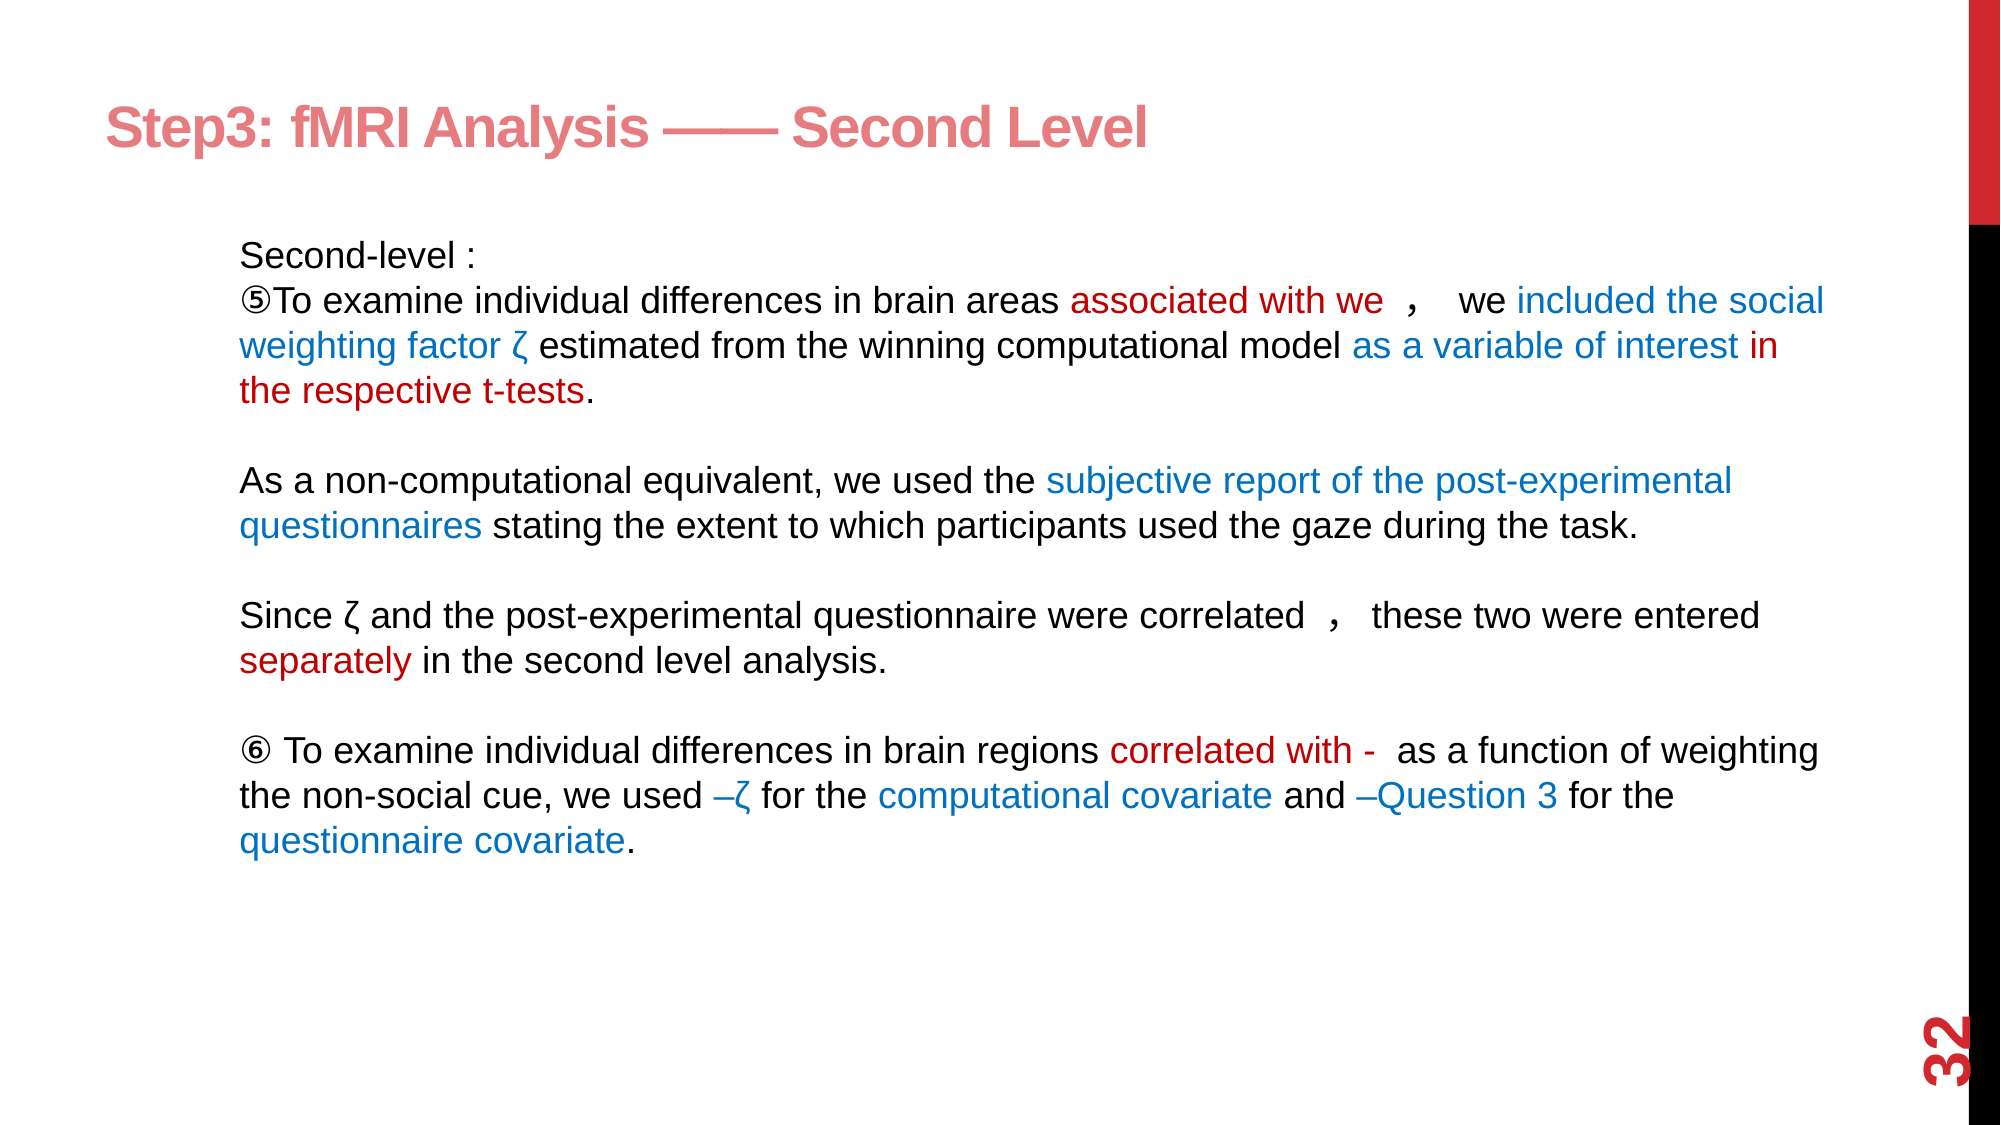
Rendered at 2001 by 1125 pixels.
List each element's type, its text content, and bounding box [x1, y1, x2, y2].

text_box Step3: fMRI Analysis —— Second Level [90, 85, 1831, 167]
slide_number 32 [1903, 887, 1984, 1104]
